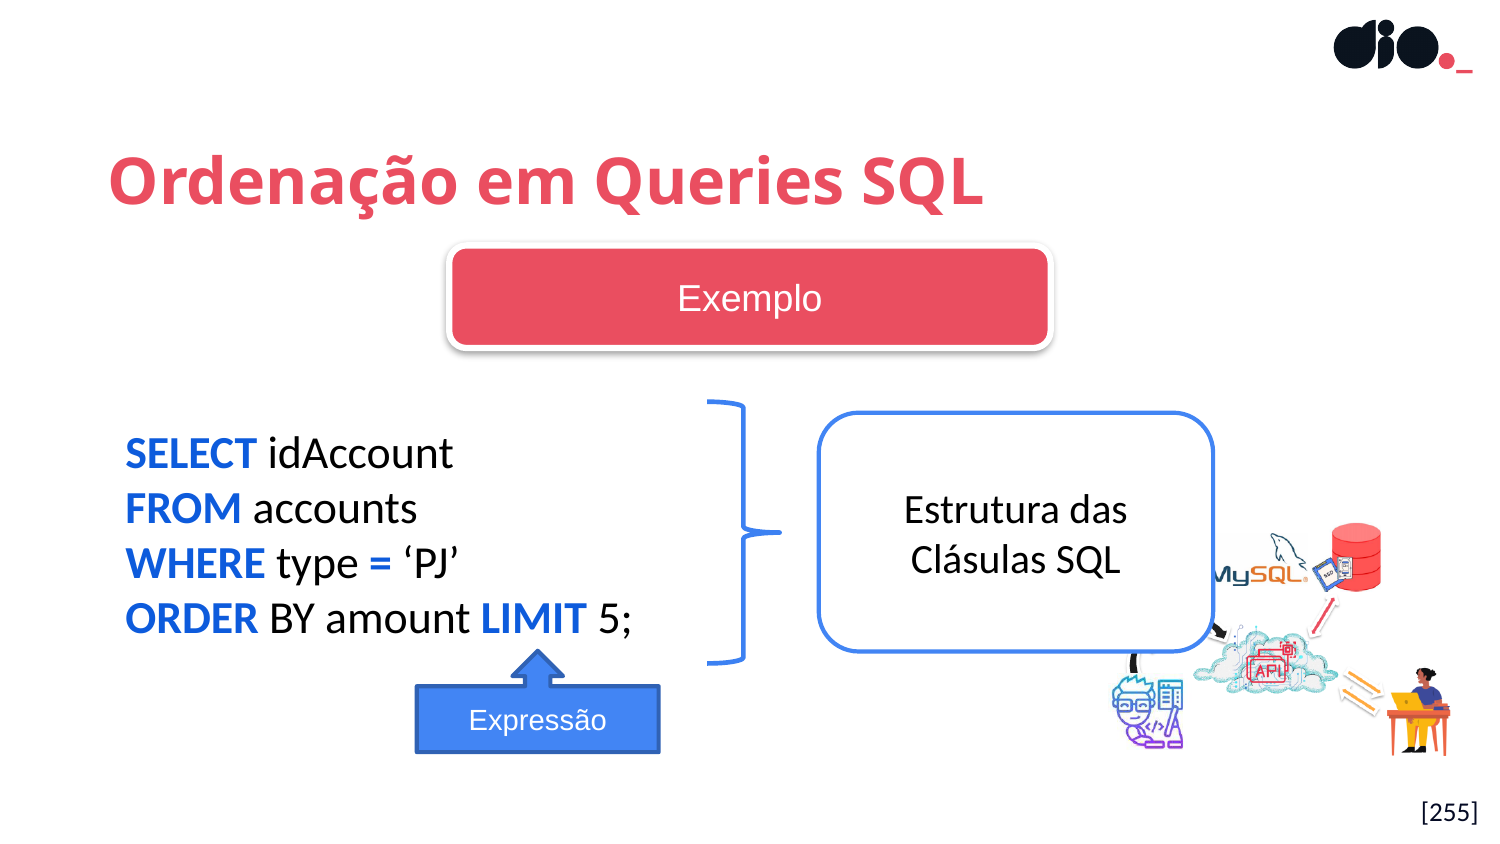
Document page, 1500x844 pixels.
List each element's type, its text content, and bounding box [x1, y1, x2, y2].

text_box Exemplo [446, 242, 1054, 352]
text_box Ordenação em Queries SQL [92, 104, 1395, 243]
text_box Expressão [414, 648, 661, 755]
text_box Estrutura das Clásulas SQL [816, 410, 1216, 654]
text_box [707, 400, 781, 665]
picture [1333, 19, 1473, 74]
text_box SELECT idAccount FROM accounts WHERE type = ‘PJ’ ORDER BY amount LIMIT 5; [110, 306, 1320, 759]
picture [1099, 514, 1471, 762]
slide_number [255] [1403, 779, 1494, 844]
